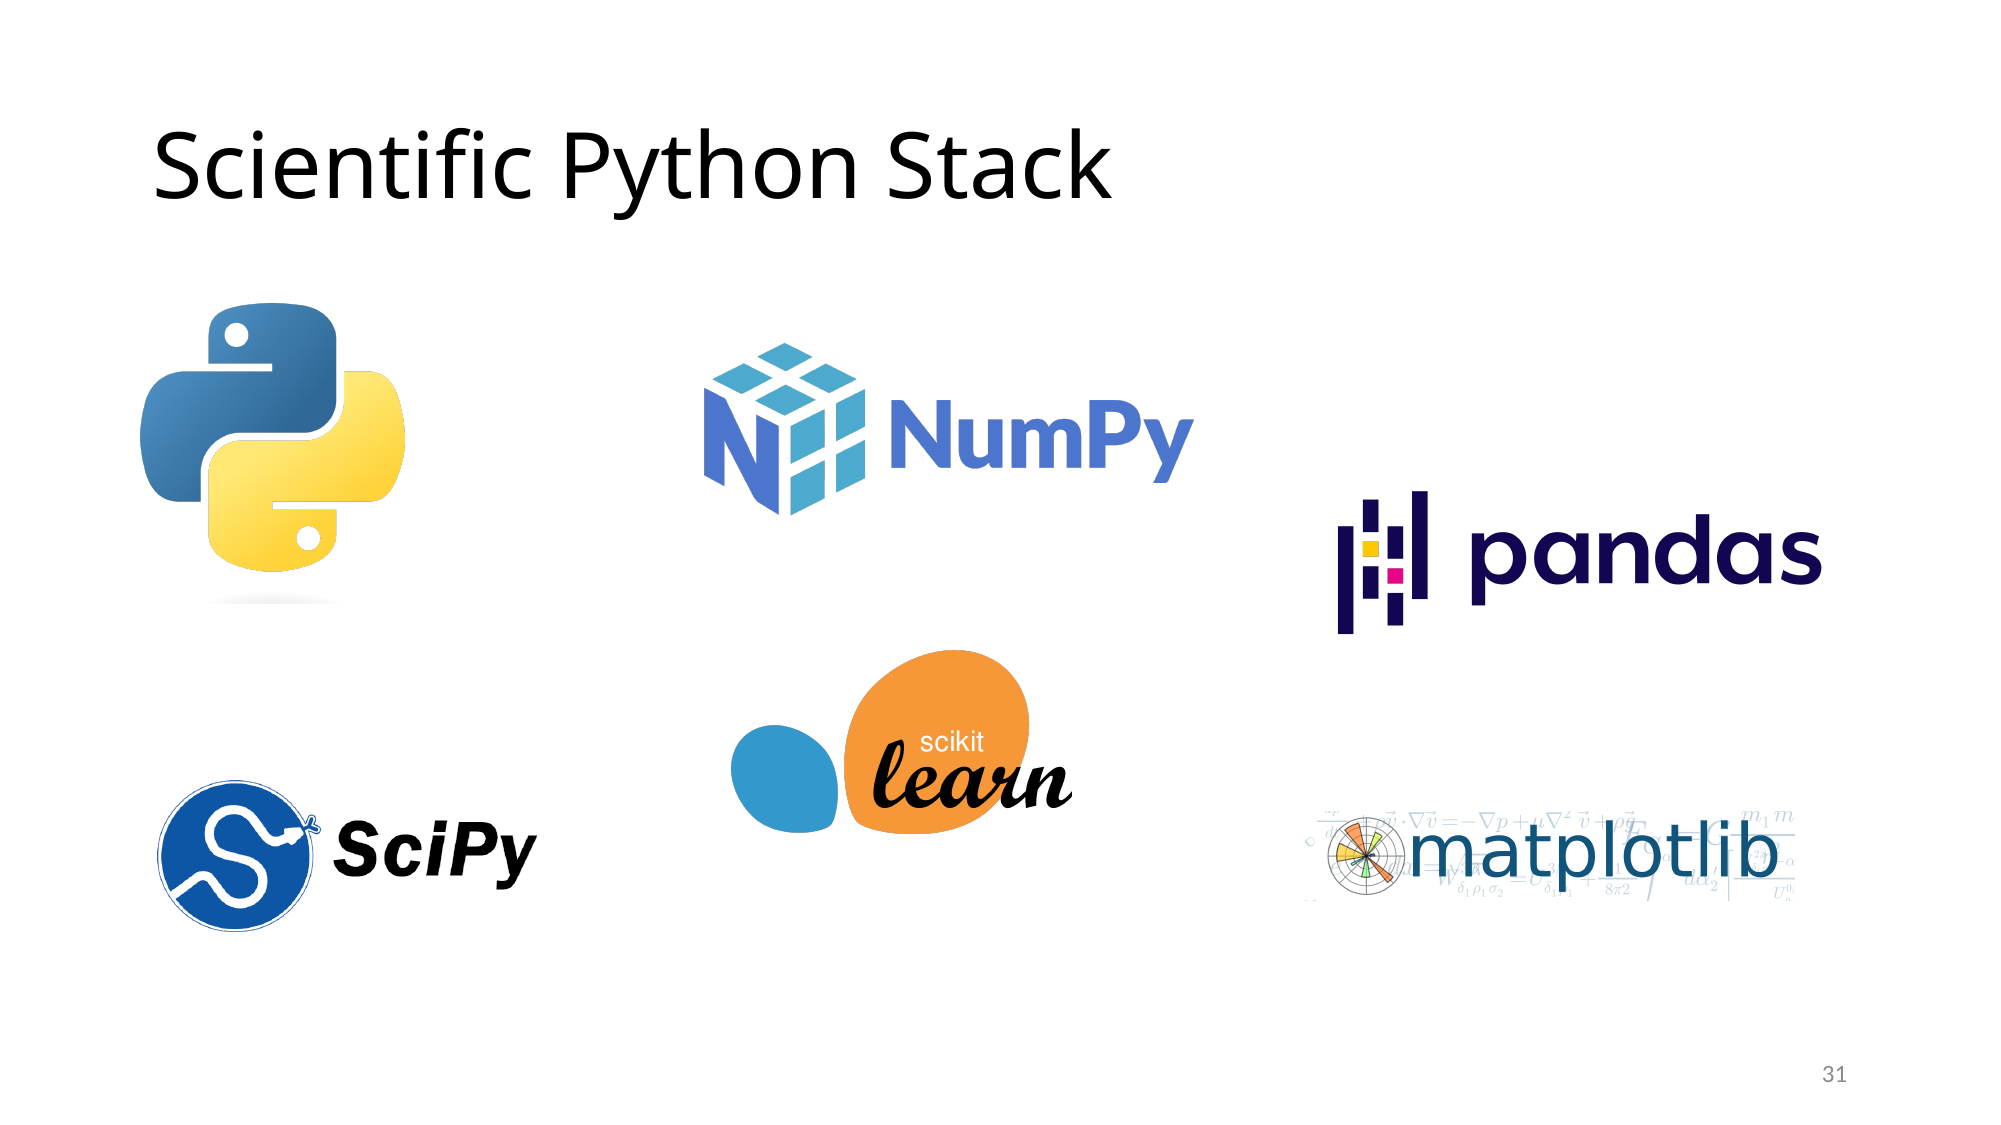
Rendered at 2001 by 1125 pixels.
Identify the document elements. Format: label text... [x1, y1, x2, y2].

picture [731, 650, 1072, 834]
title Scientific Python Stack [137, 59, 1863, 278]
slide_number 31 [1412, 1042, 1863, 1103]
picture [140, 303, 414, 604]
picture [670, 303, 1228, 555]
picture [157, 780, 539, 932]
picture [1314, 455, 1845, 670]
picture [1305, 811, 1795, 901]
